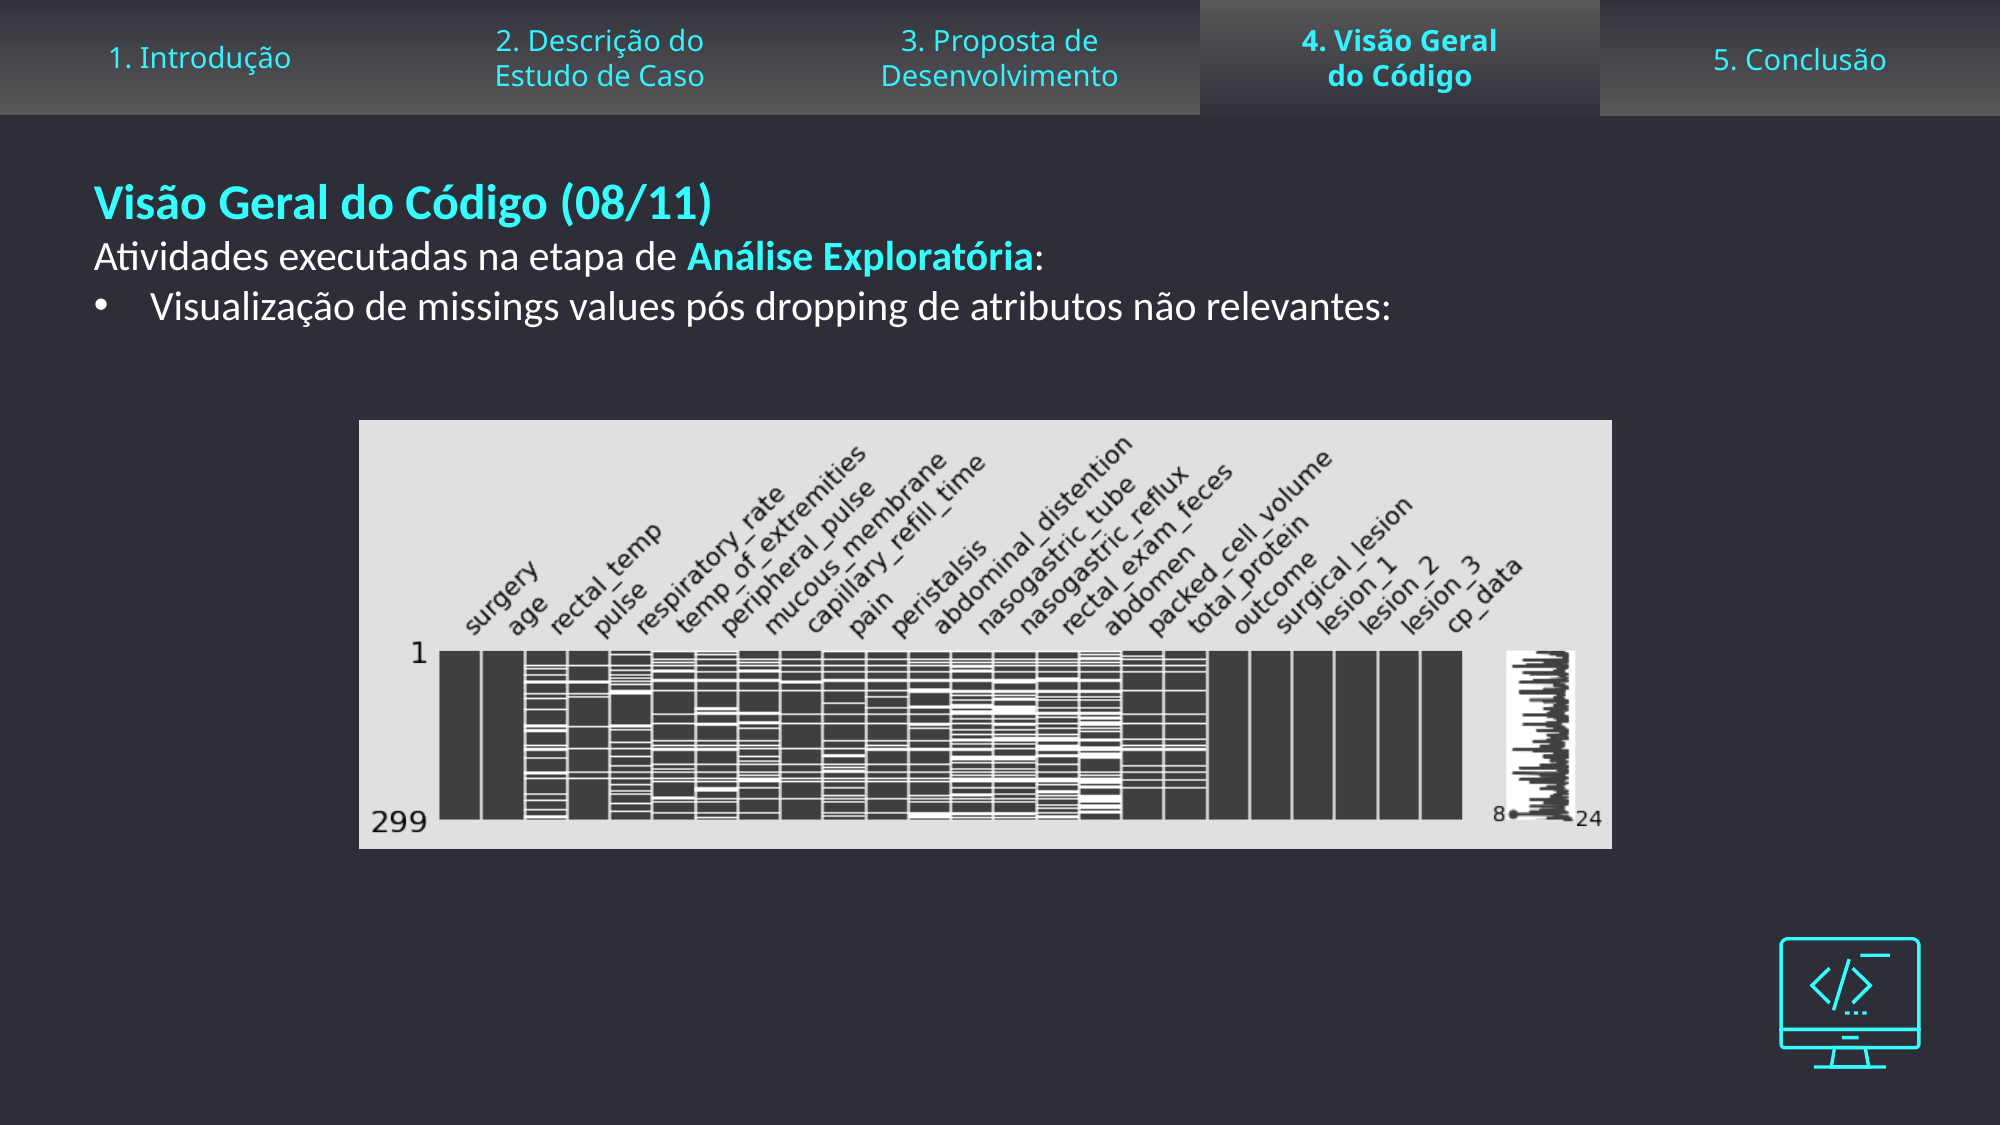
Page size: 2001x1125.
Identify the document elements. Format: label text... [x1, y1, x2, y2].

text_box 4. Visão Geral do Código [1199, 0, 1599, 115]
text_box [1779, 937, 1921, 1069]
text_box 1. Introdução [0, 0, 399, 115]
text_box 5. Conclusão [1599, 0, 2000, 117]
text_box 2. Descrição do Estudo de Caso [399, 0, 799, 115]
text_box Visão Geral do Código (08/11) Atividades executadas na etapa de Análise Exploratória: Visualização de missings values pós dropping de atributos não relevantes: [79, 161, 1923, 337]
picture [358, 419, 1613, 850]
text_box 3. Proposta de Desenvolvimento [799, 0, 1199, 115]
